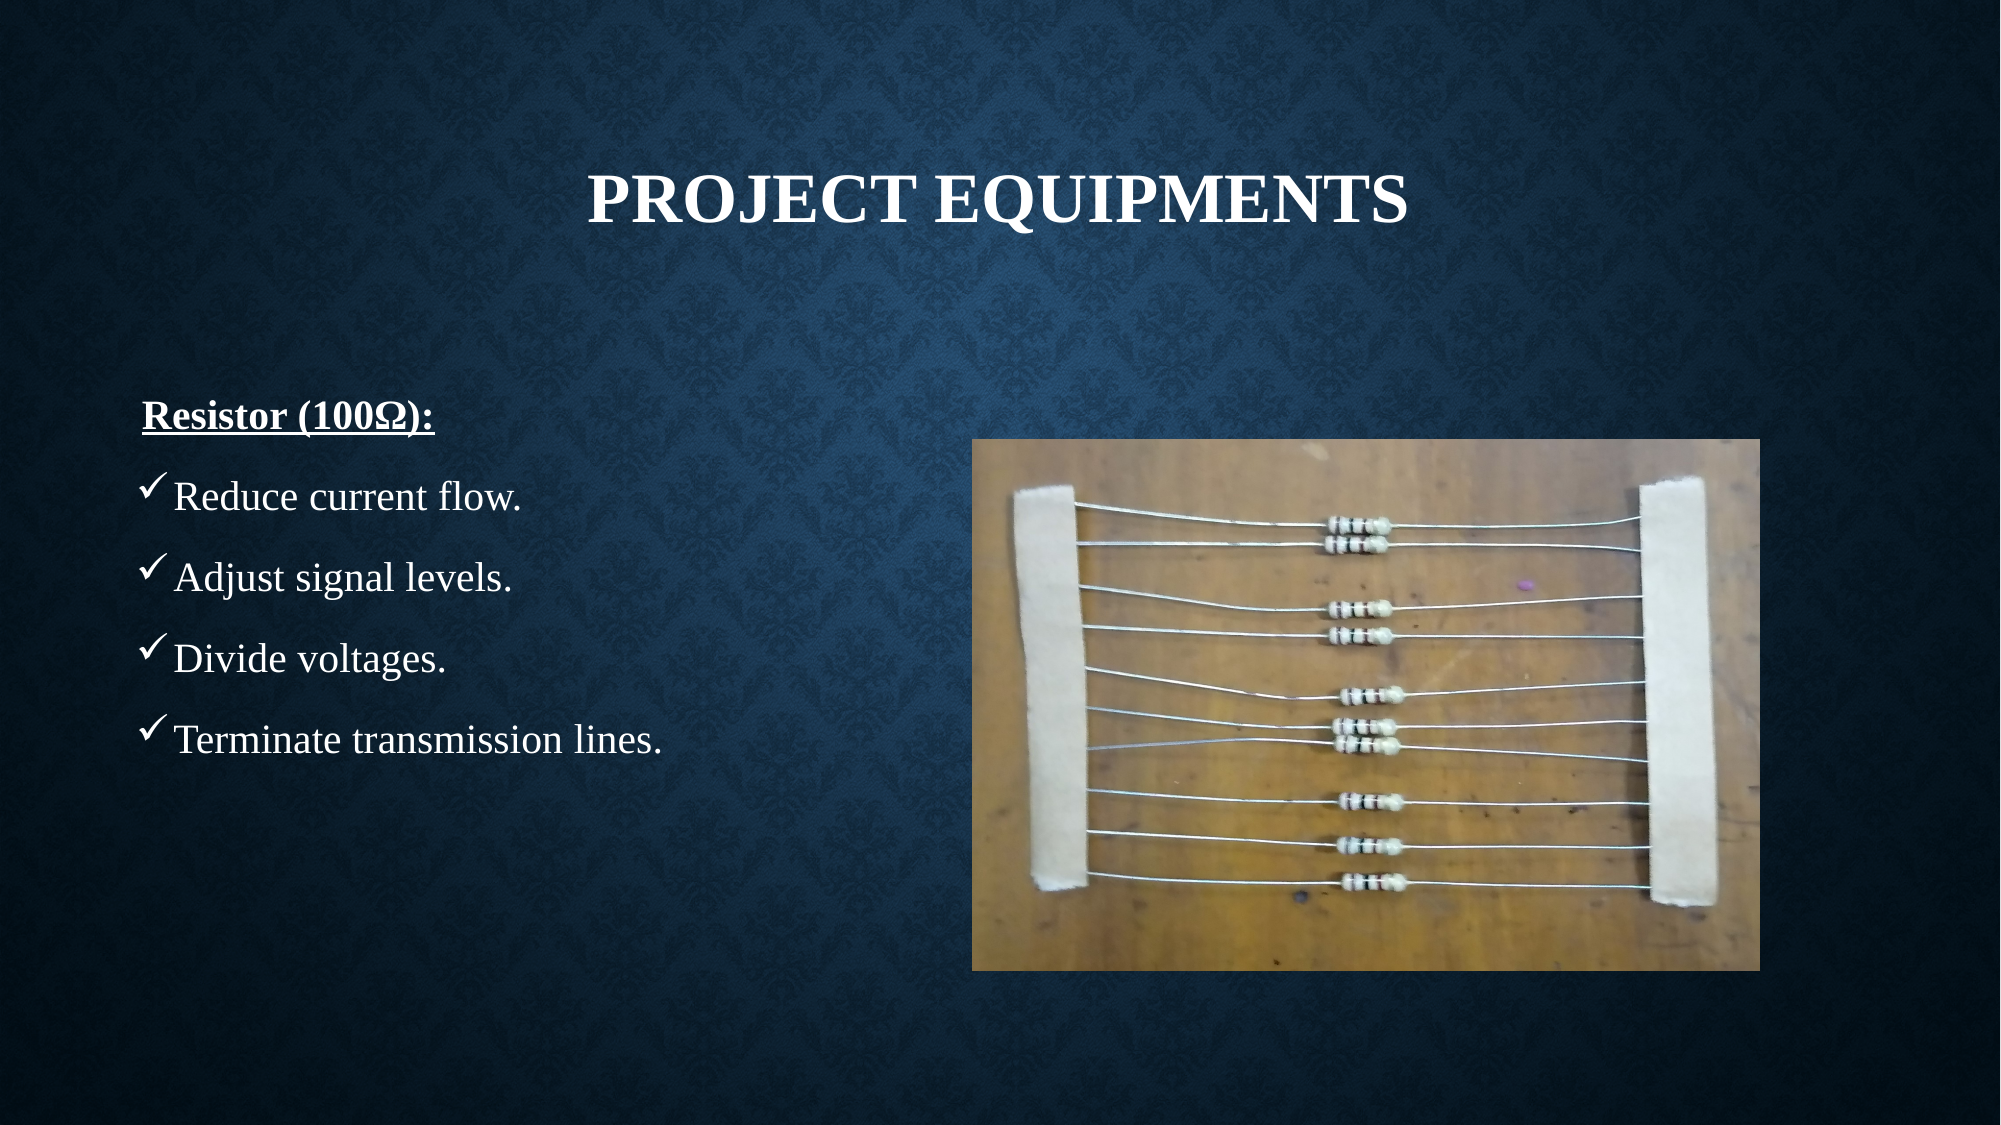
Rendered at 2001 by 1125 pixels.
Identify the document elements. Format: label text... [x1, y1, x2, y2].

picture [971, 438, 1760, 972]
list Resistor (100Ω): Reduce current flow. Adjust signal levels. Divide voltages. Terminate transmission lines. [120, 299, 1878, 1054]
title Project Equipments [149, 99, 1849, 299]
